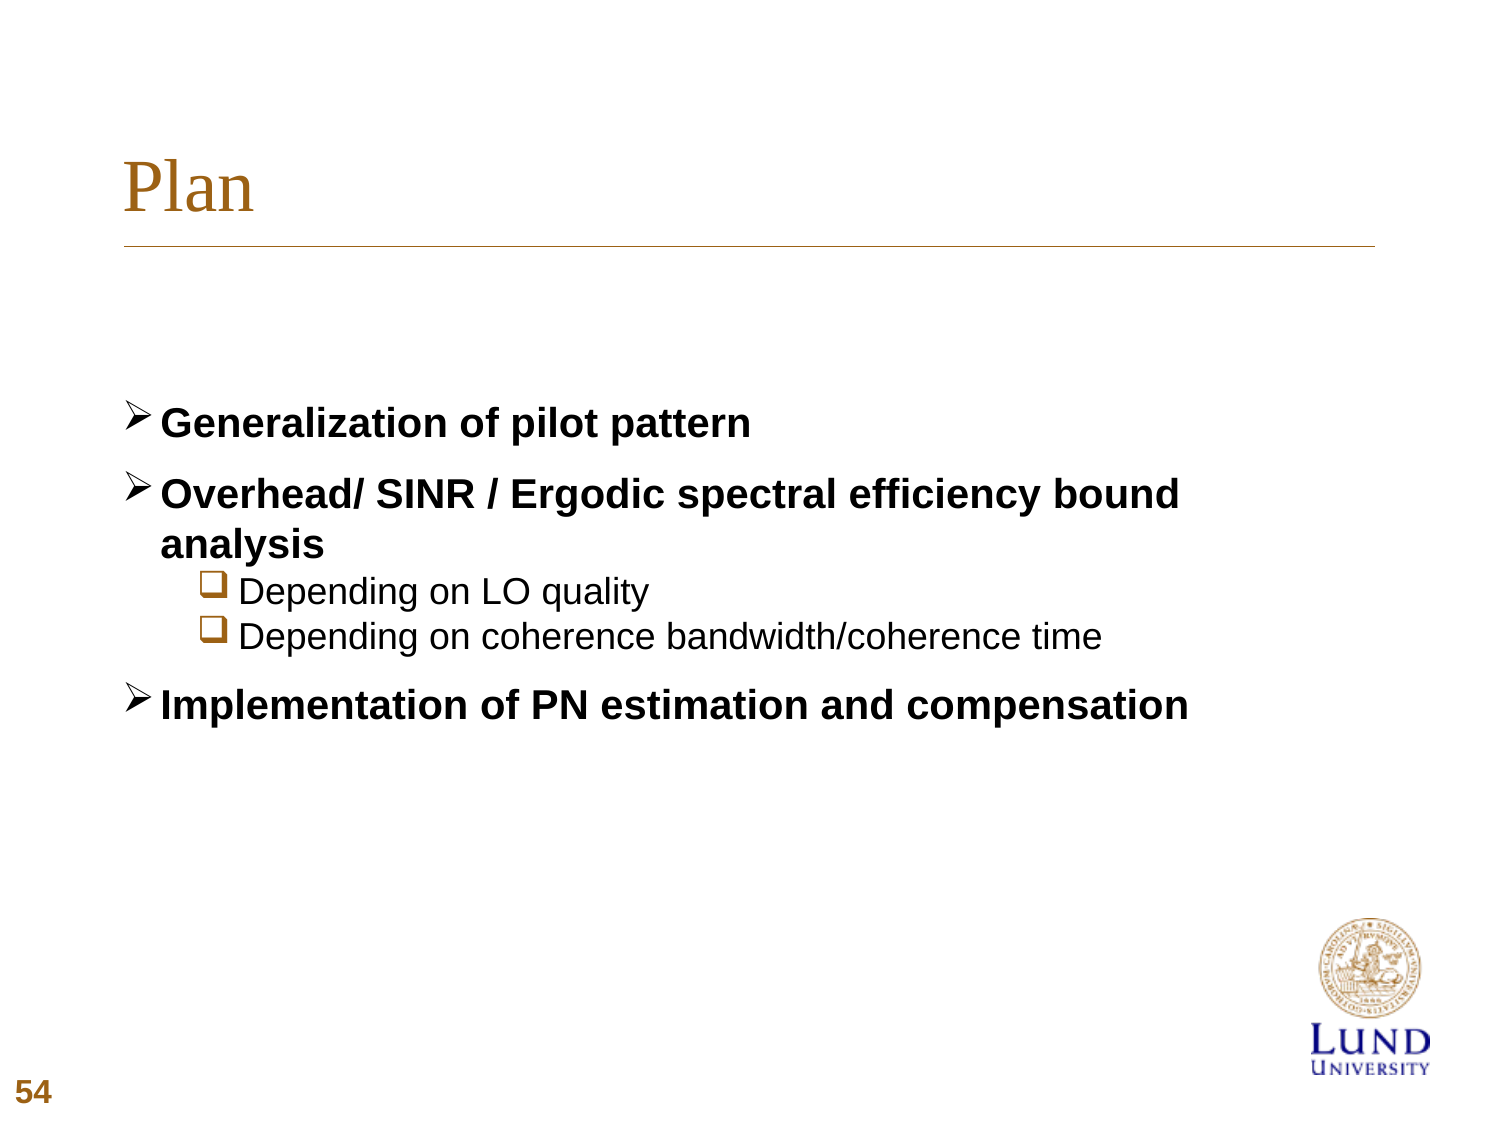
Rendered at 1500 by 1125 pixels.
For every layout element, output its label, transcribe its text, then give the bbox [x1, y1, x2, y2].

text_box Generalization of pilot pattern Overhead/ SINR / Ergodic spectral efficiency bound analysis Depending on LO quality Depending on coherence bandwidth/coherence time Implementation of PN estimation and compensation [107, 317, 1375, 720]
title Plan [106, 46, 1375, 235]
picture [1311, 918, 1430, 1075]
